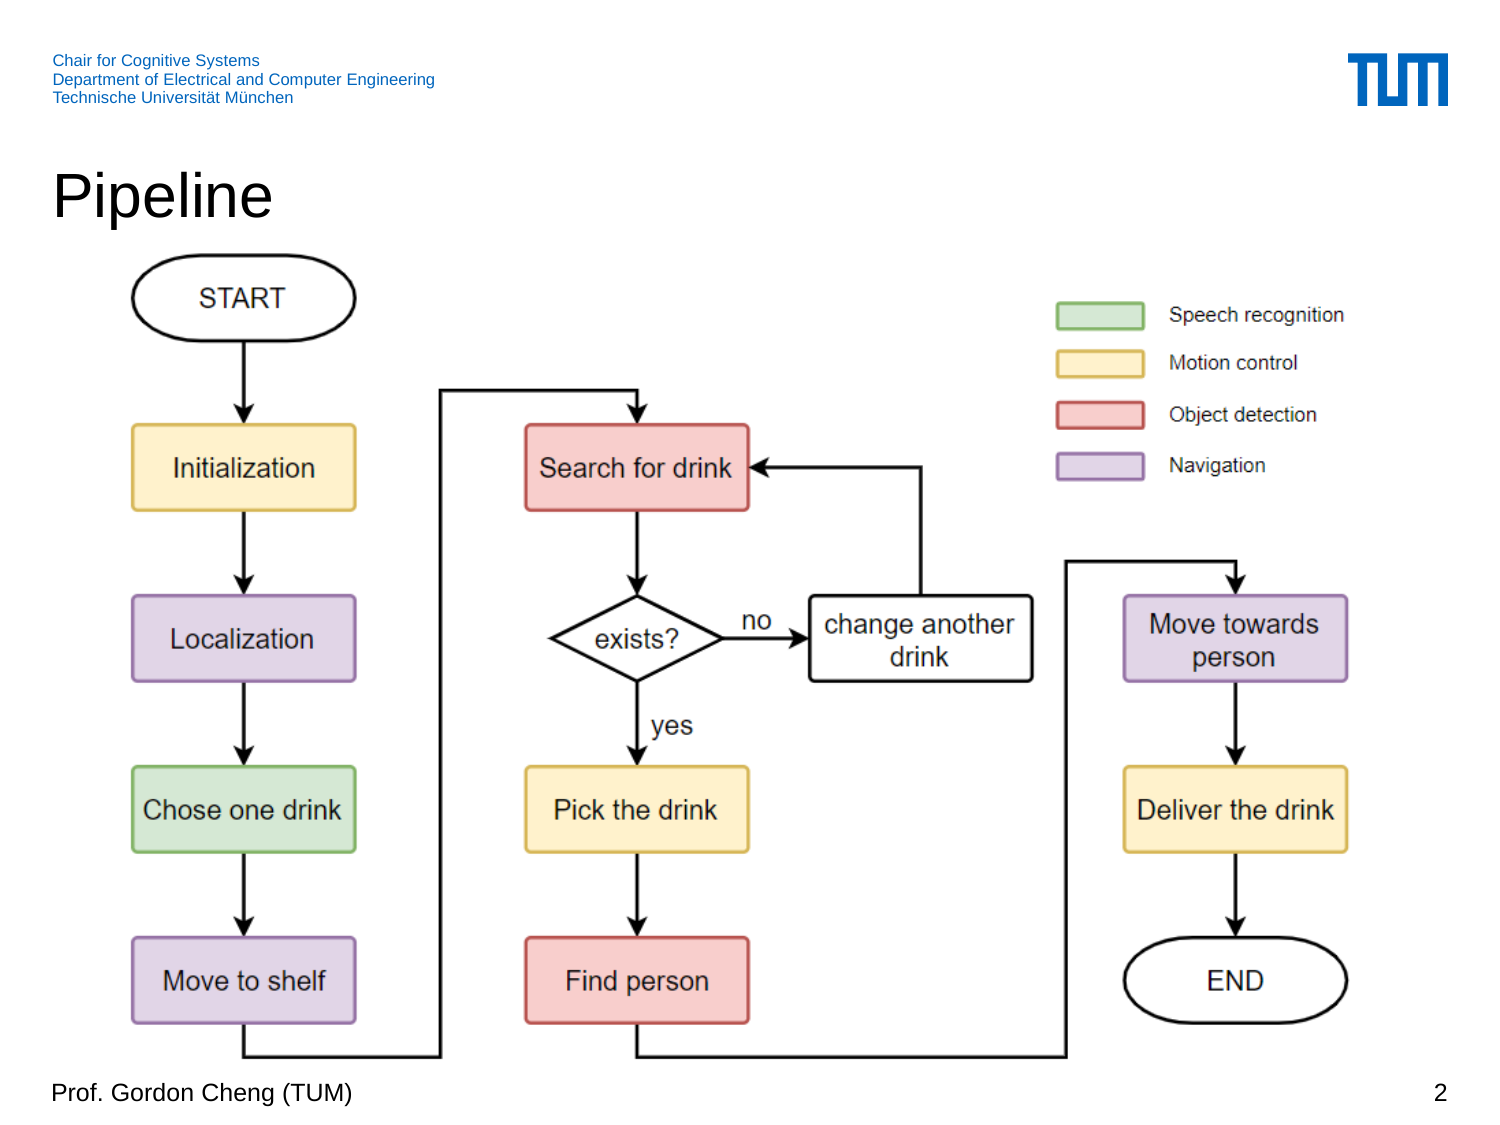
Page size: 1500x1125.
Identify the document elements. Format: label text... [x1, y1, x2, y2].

picture [112, 249, 1388, 1063]
footer Prof. Gordon Cheng (TUM) [51, 1061, 1111, 1122]
title Pipeline [52, 162, 1449, 231]
slide_number 2 [1111, 1061, 1448, 1122]
